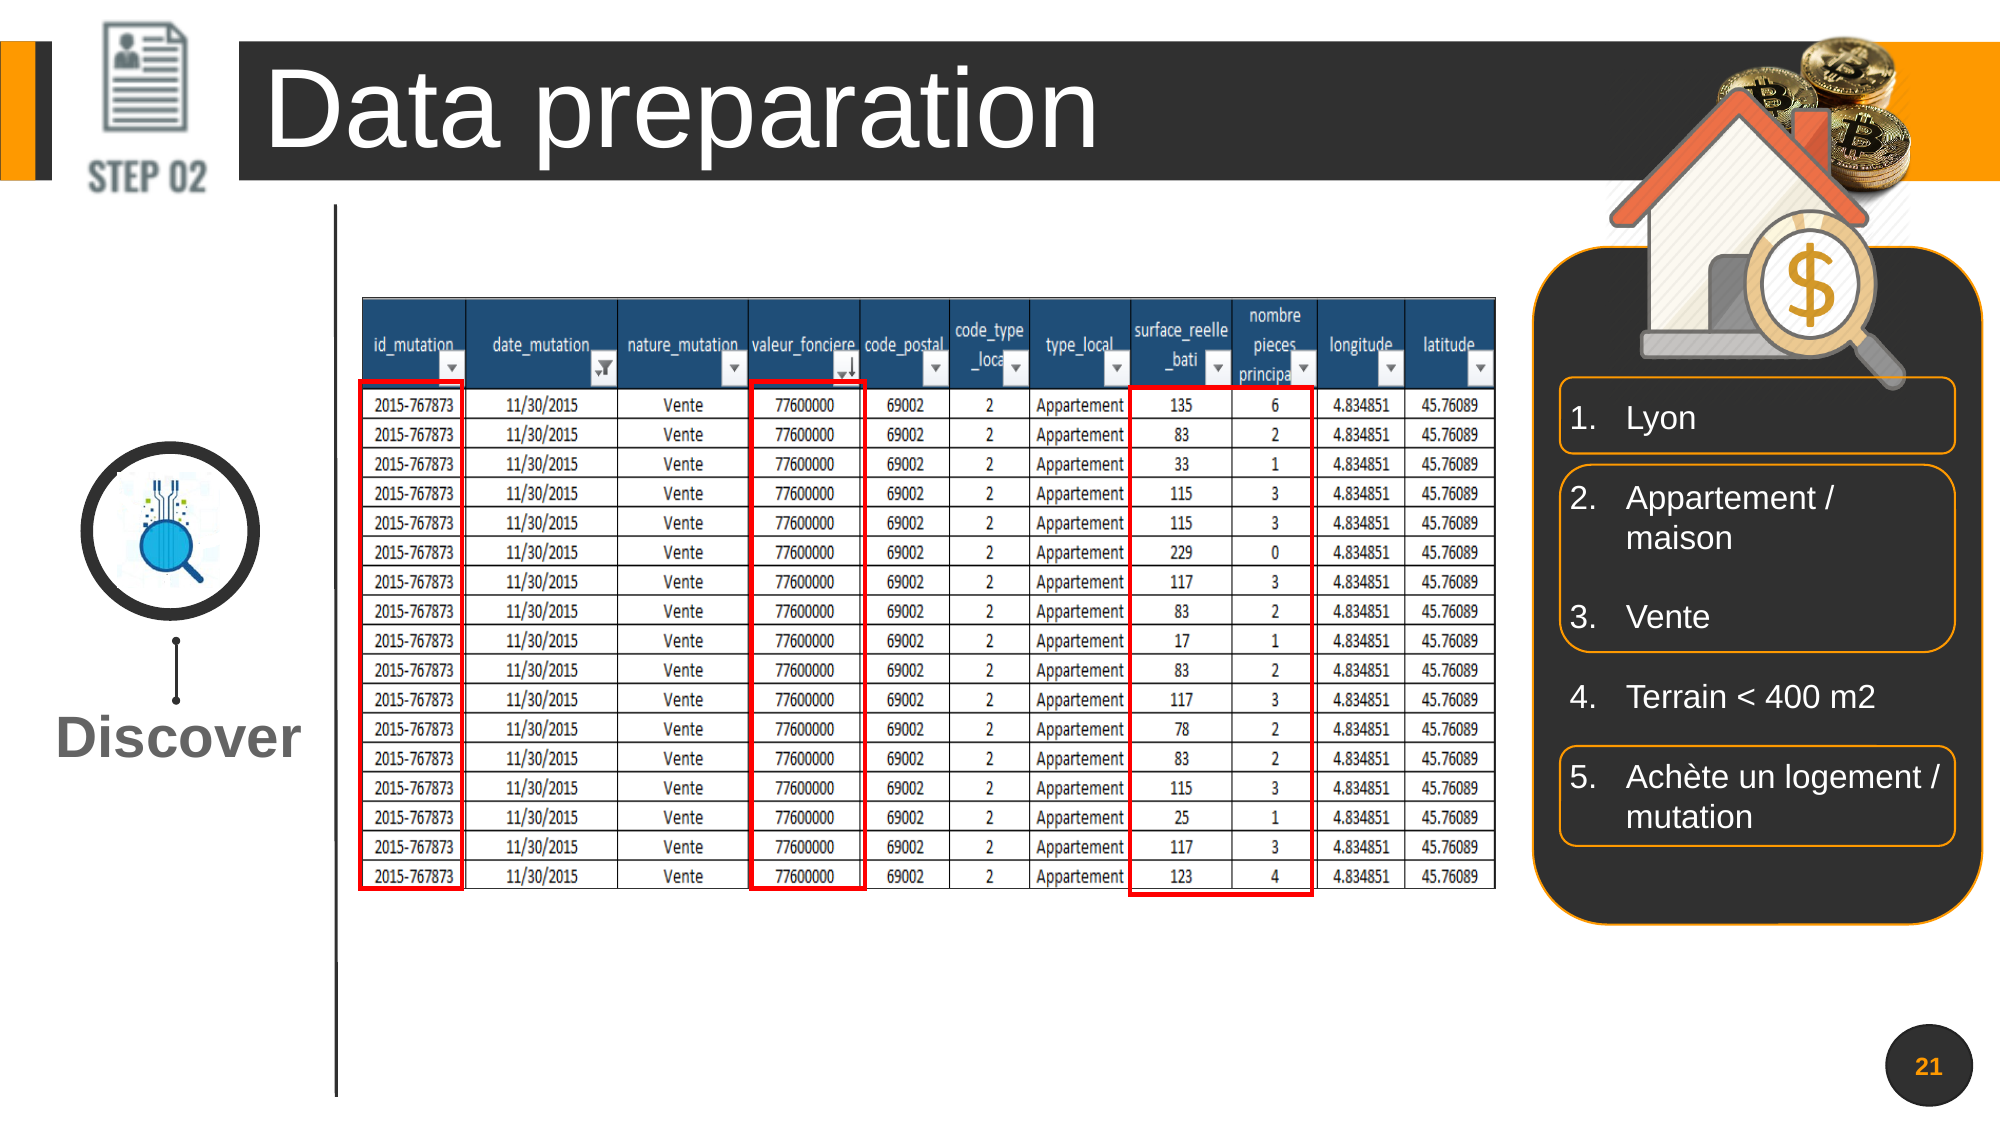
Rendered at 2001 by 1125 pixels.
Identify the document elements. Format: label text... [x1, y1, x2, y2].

text_box Discover [337, 691, 344, 777]
text_box Discover [14, 691, 335, 777]
text_box 21 [1885, 1024, 1974, 1107]
list Data preparation [248, 51, 1704, 171]
picture [1673, 32, 1913, 67]
text_box [1129, 889, 1313, 895]
picture [362, 297, 1496, 889]
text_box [1532, 67, 1983, 925]
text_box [86, 447, 254, 701]
picture [52, 18, 239, 205]
